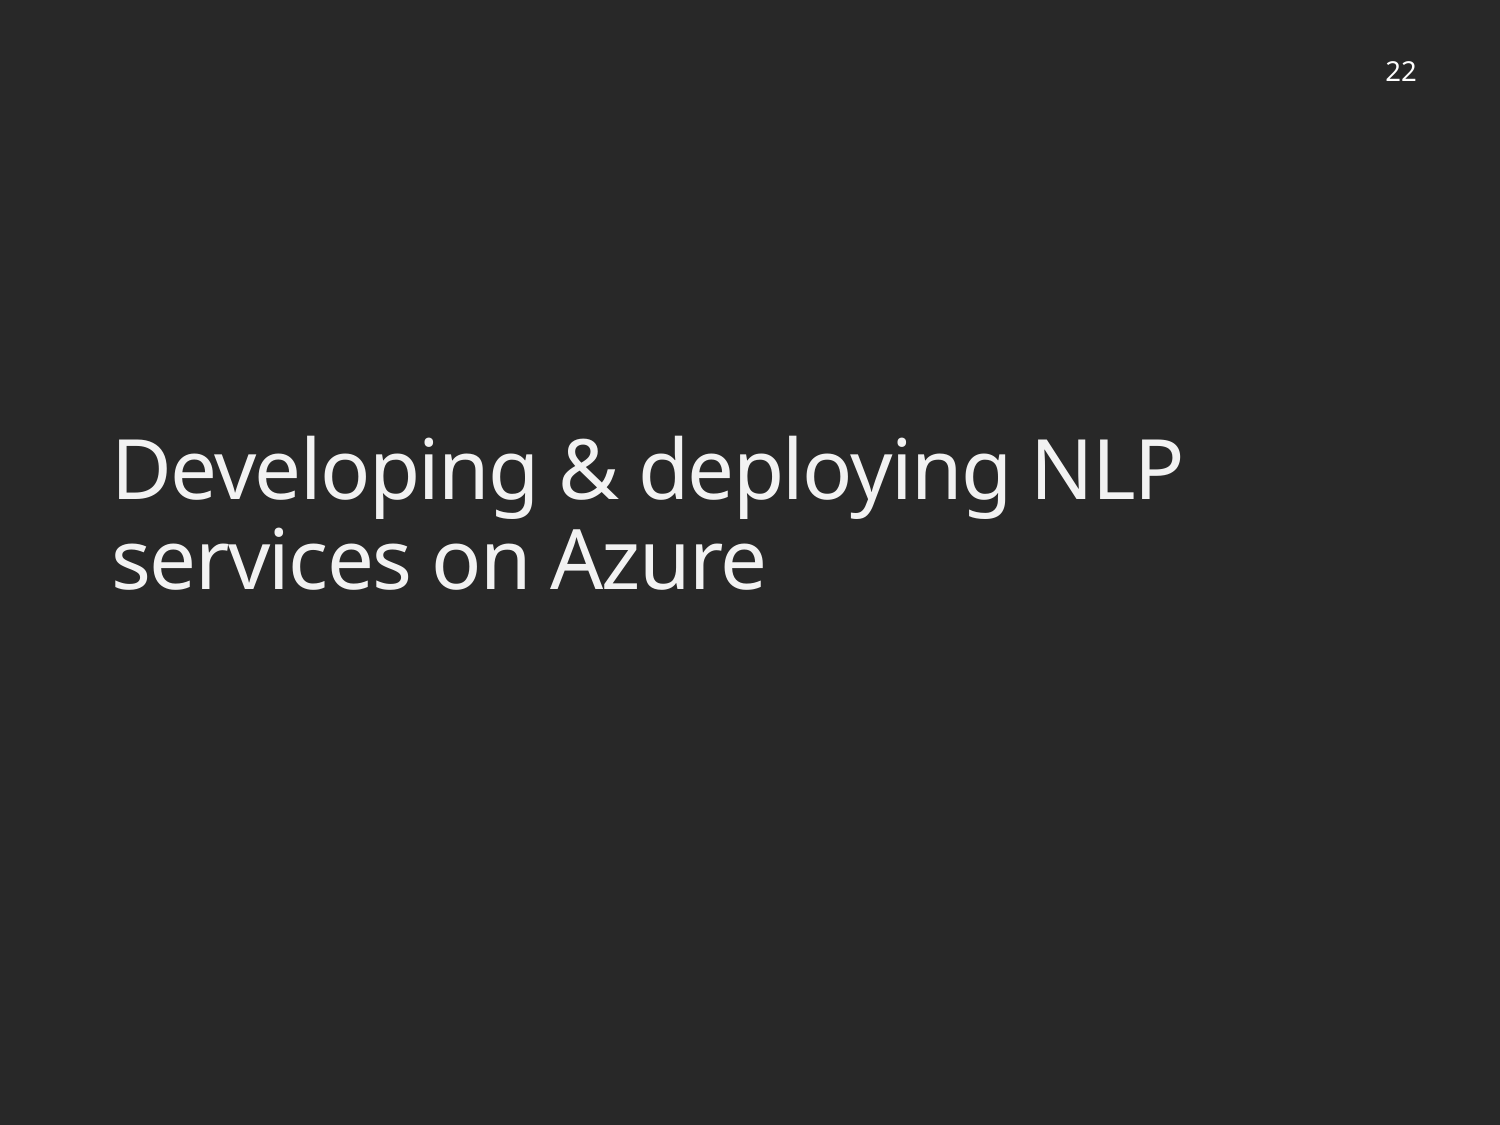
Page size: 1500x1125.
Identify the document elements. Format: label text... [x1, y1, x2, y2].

text_box 22 [1363, 37, 1500, 106]
title Developing & deploying NLP services on Azure [87, 412, 1413, 625]
